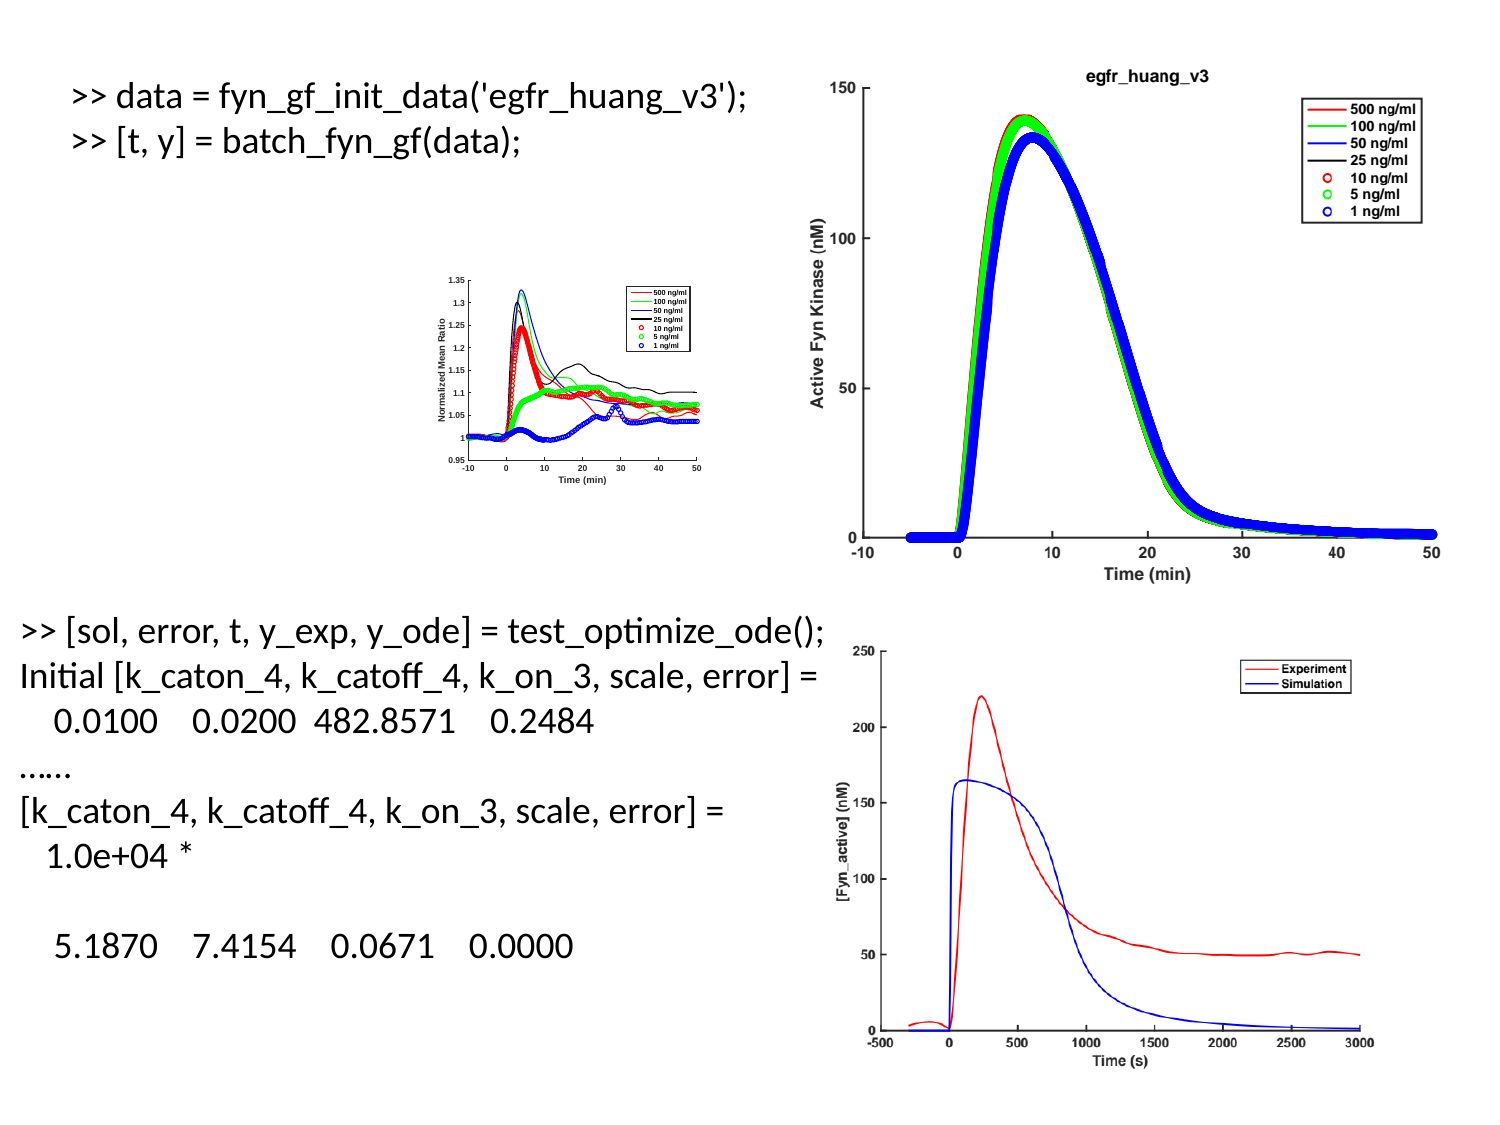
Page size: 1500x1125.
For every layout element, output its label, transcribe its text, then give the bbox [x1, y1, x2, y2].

picture [799, 616, 1417, 1080]
picture [767, 45, 1500, 596]
picture [429, 263, 725, 485]
text_box >> data = fyn_gf_init_data('egfr_huang_v3'); >> [t, y] = batch_fyn_gf(data); [55, 64, 761, 169]
text_box >> [sol, error, t, y_exp, y_ode] = test_optimize_ode(); Initial [k_caton_4, k_catoff_4, k_on_3, scale, error] = 0.0100 0.0200 482.8571 0.2484 …… [k_caton_4, k_catoff_4, k_on_3, scale, error] = 1.0e+04 * 5.1870 7.4154 0.0671 0.0000 [4, 598, 855, 973]
